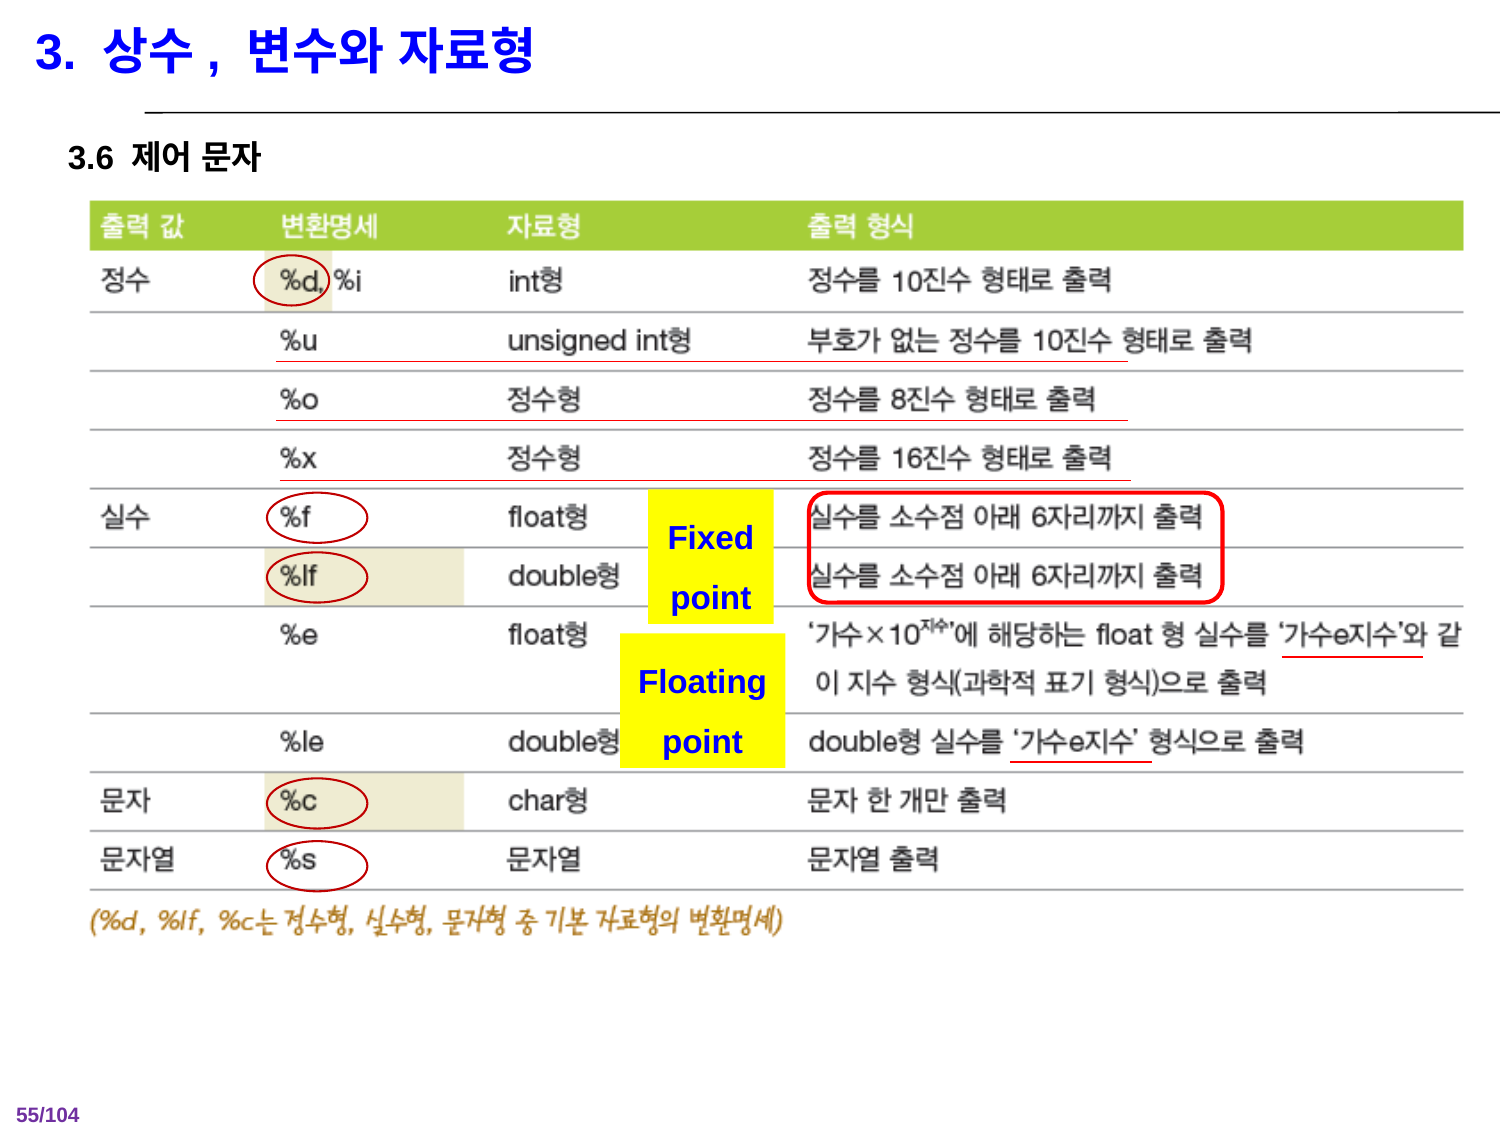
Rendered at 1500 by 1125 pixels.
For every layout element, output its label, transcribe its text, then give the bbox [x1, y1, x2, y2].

picture [76, 189, 1472, 942]
text_box 3. 상수, 변수와 자료형 [20, 12, 1412, 88]
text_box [253, 255, 368, 892]
text_box 3.6 제어 문자 [53, 108, 1400, 184]
